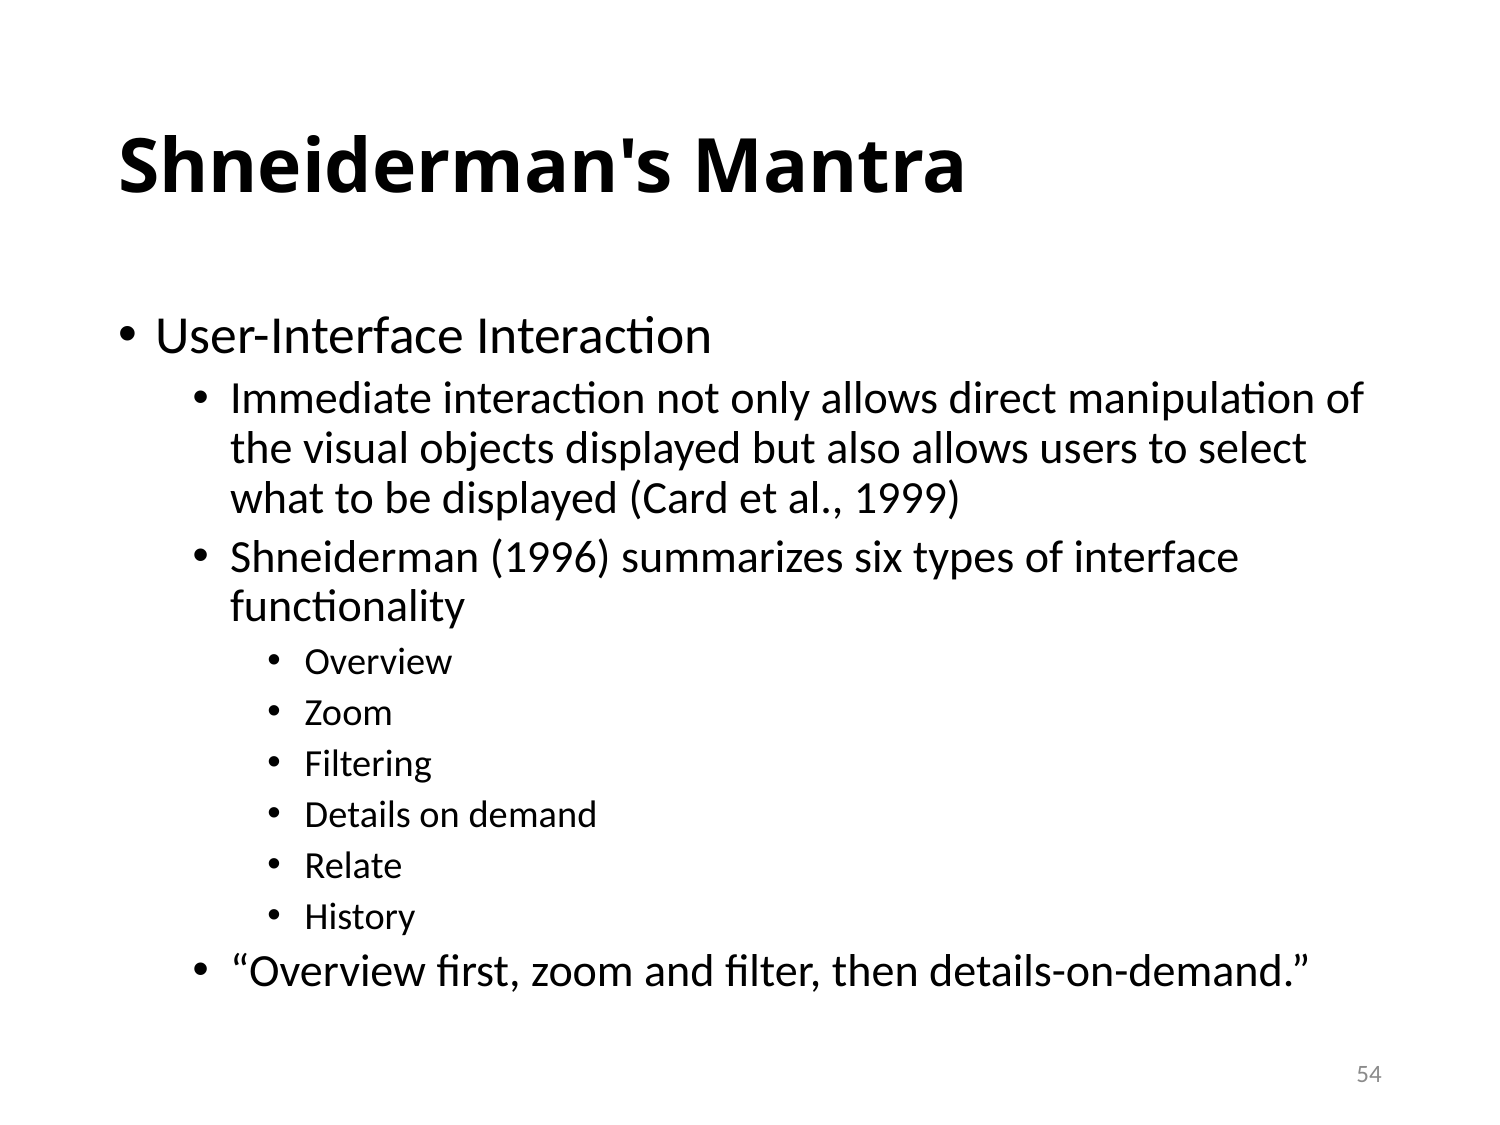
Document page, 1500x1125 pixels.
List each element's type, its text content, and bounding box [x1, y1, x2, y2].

title Shneiderman's Mantra [103, 59, 1397, 278]
list User-Interface Interaction Immediate interaction not only allows direct manipulation of the visual objects displayed but also allows users to select what to be displayed (Card et al., 1999) Shneiderman (1996) summarizes six types of interface functionality Overview Zoom Filtering Details on demand Relate History “Overview first, zoom and filter, then details-on-demand.” [103, 299, 1397, 1014]
slide_number 54 [1059, 1042, 1397, 1103]
